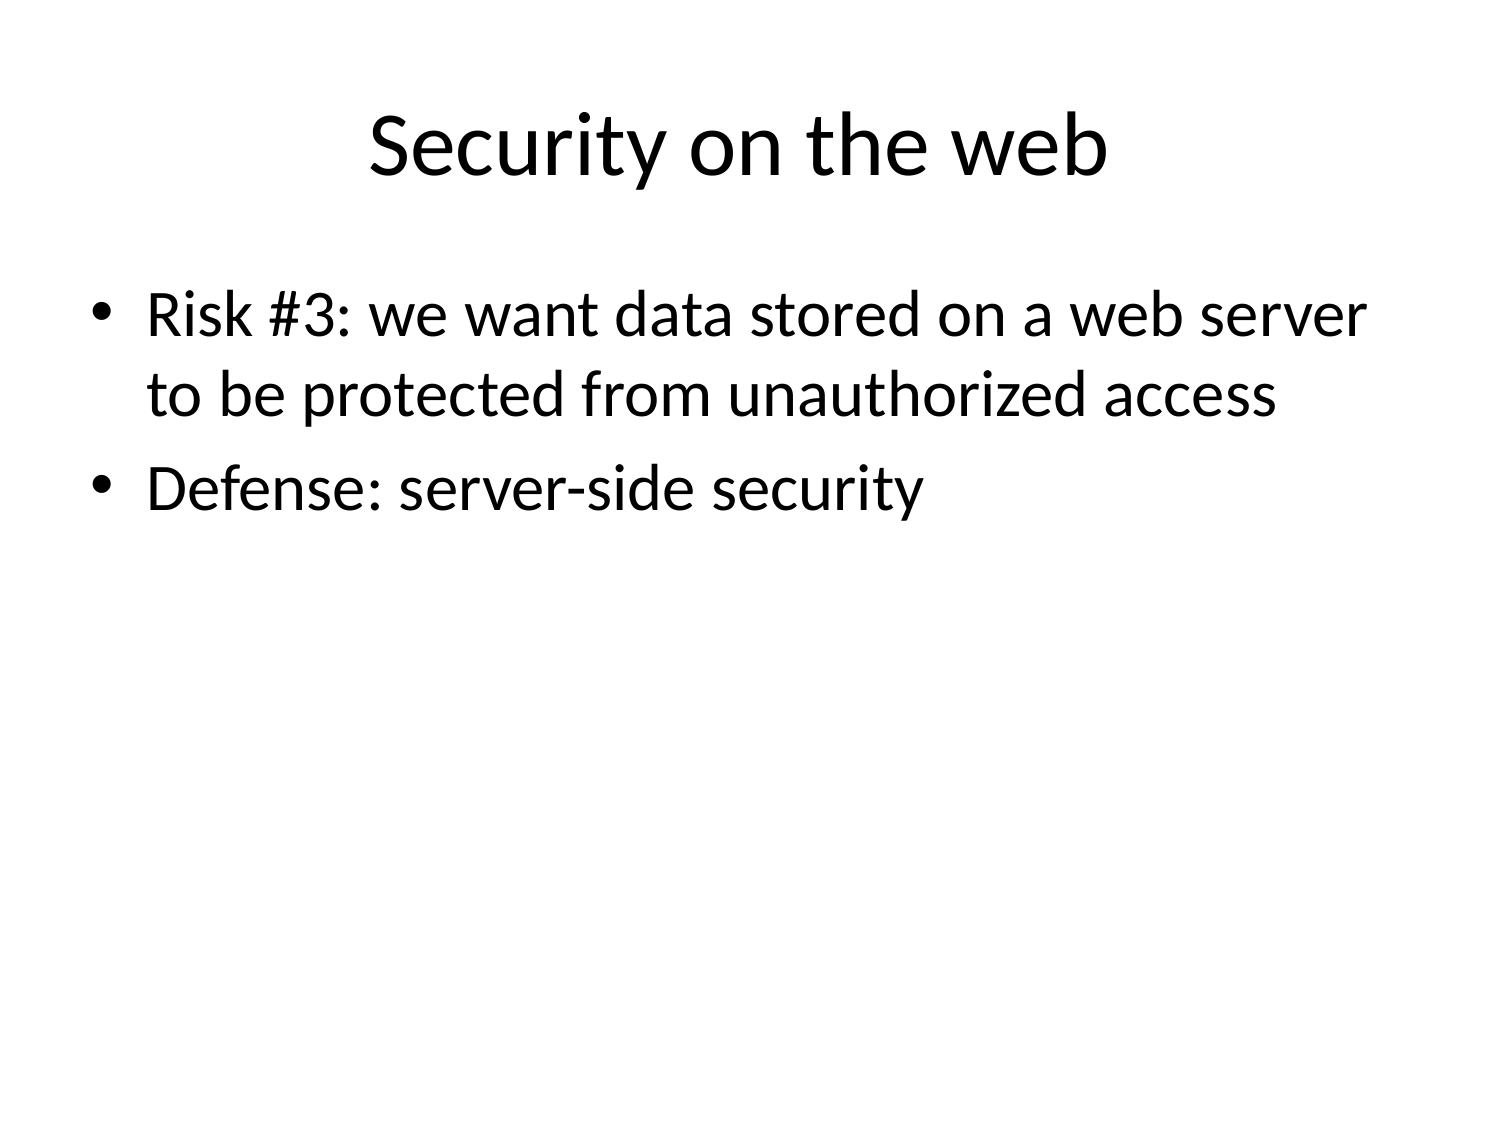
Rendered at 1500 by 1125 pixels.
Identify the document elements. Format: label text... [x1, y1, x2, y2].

list Risk #3: we want data stored on a web server to be protected from unauthorized access Defense: server-side security [75, 262, 1425, 1005]
title Security on the web [75, 45, 1425, 233]
